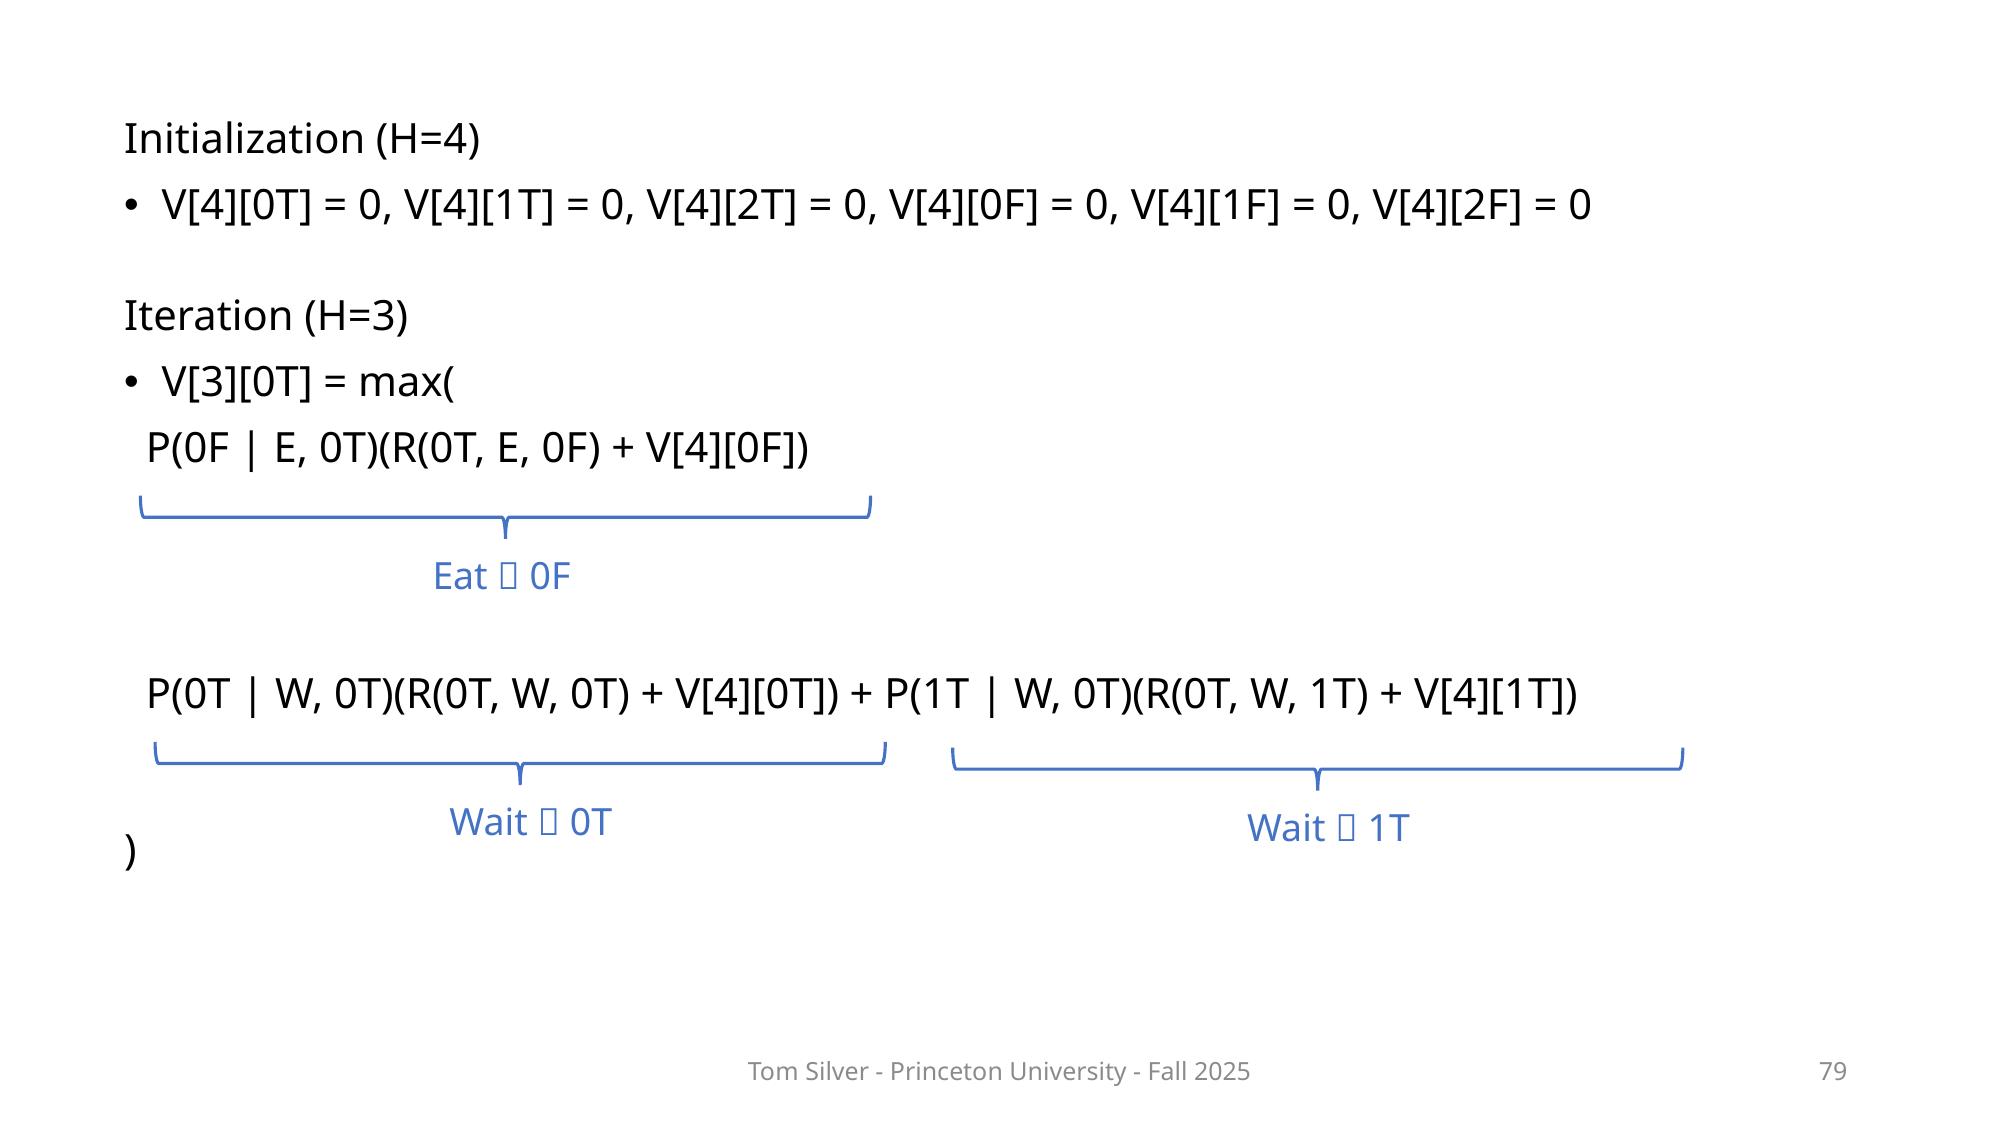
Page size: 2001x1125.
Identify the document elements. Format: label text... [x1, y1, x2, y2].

text_box Wait  1T [1232, 796, 1425, 856]
text_box [139, 495, 872, 539]
text_box [154, 741, 886, 786]
footer Tom Silver - Princeton University - Fall 2025 [662, 1042, 1338, 1103]
text_box Eat  0F [417, 544, 586, 605]
text_box [952, 747, 1684, 791]
text_box Wait  0T [434, 790, 628, 851]
list Initialization (H=4) V[4][0T] = 0, V[4][1T] = 0, V[4][2T] = 0, V[4][0F] = 0, V[4][1F] = 0, V[4][2F] = 0 Iteration (H=3) V[3][0T] = max( P(0F | E, 0T)(R(0T, E, 0F) + V[4][0F]) P(0T | W, 0T)(R(0T, W, 0T) + V[4][0T]) + P(1T | W, 0T)(R(0T, W, 1T) + V[4][1T]) ) [109, 110, 1891, 1086]
slide_number 79 [1412, 1042, 1863, 1103]
